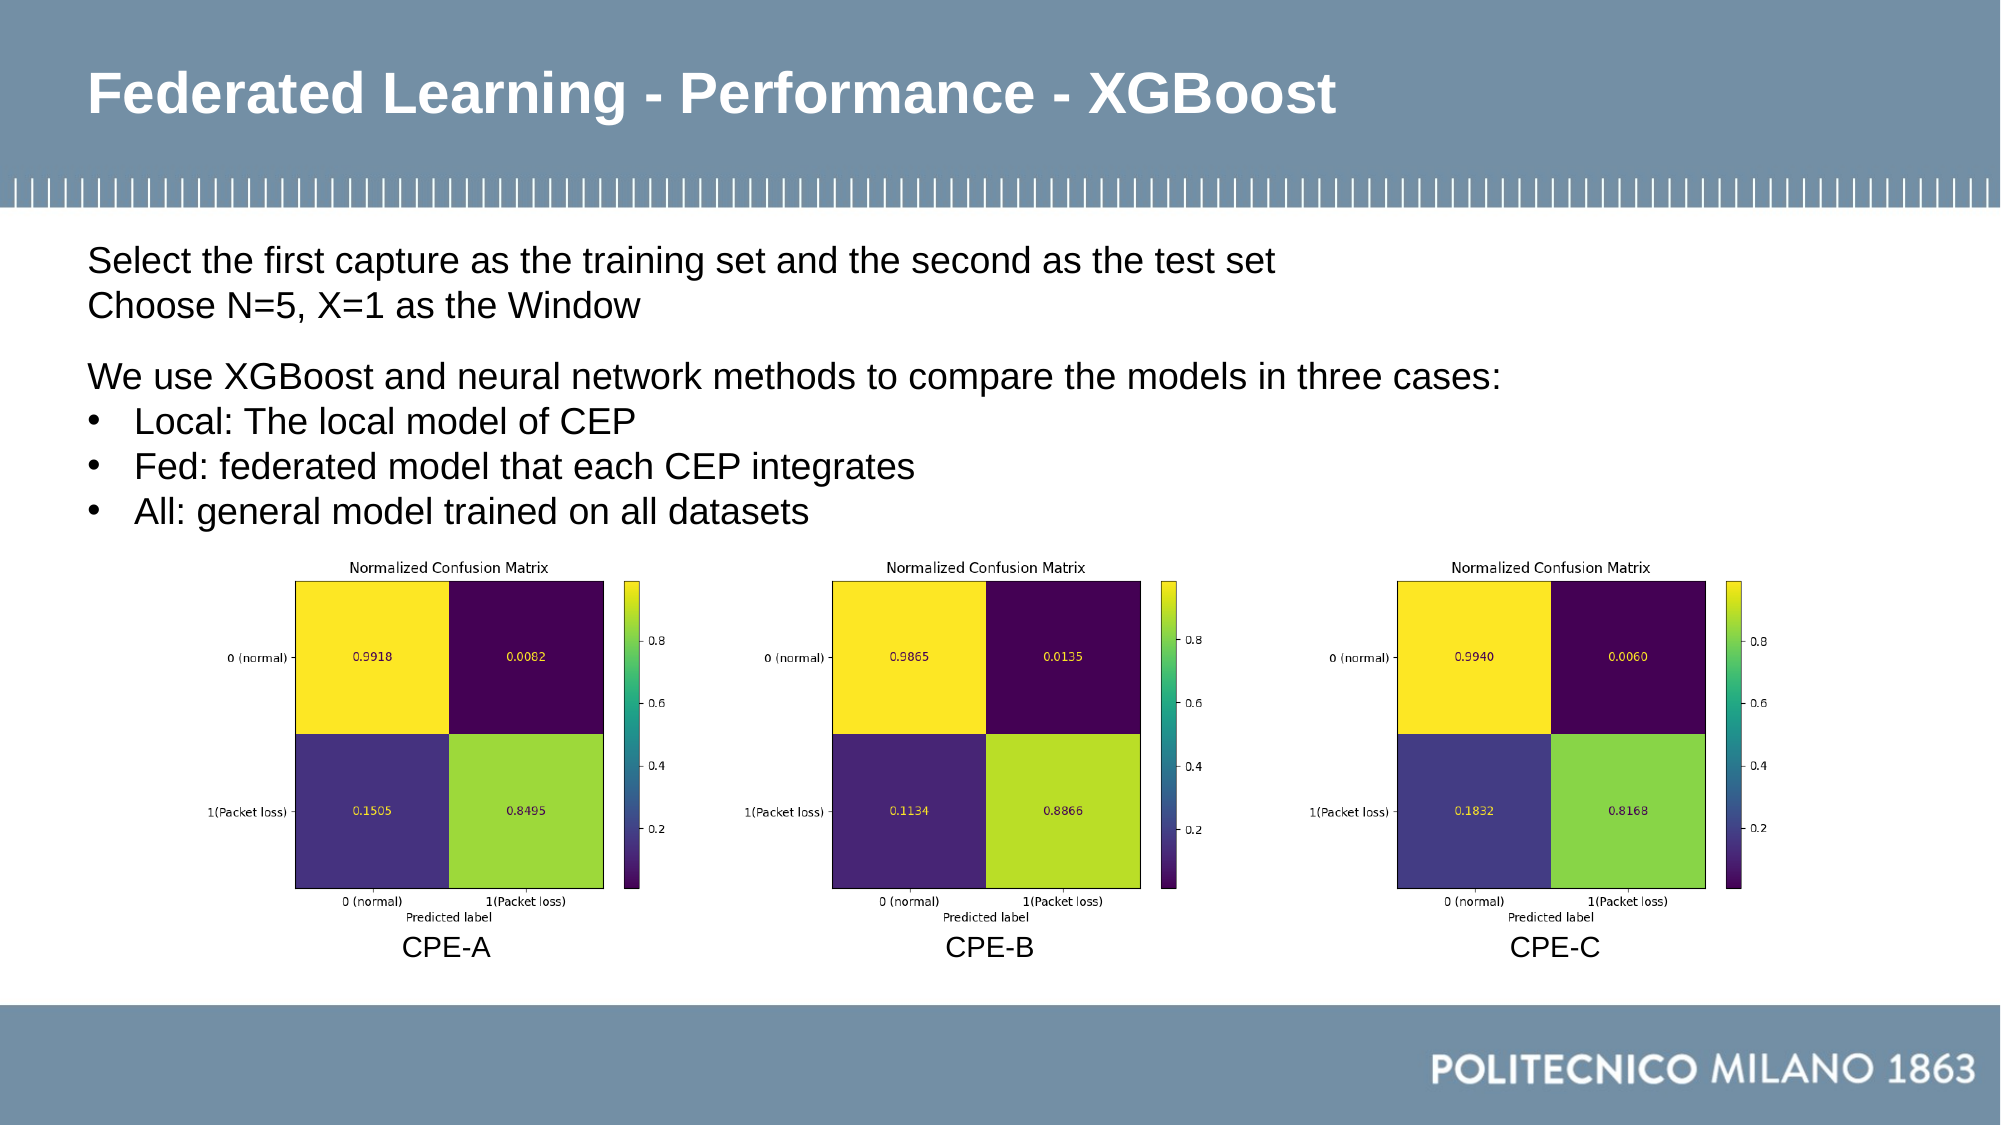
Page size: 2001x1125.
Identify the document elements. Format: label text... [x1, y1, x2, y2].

picture [0, 0, 2001, 1125]
text_box CPE-B [930, 932, 1050, 971]
title Federated Learning - Performance - XGBoost [72, 22, 1920, 167]
text_box We use XGBoost and neural network methods to compare the models in three cases: Local: The local model of CEP Fed: federated model that each CEP integrates All: general model trained on all datasets [72, 344, 1696, 539]
text_box CPE-C [1495, 932, 1616, 971]
text_box Select the first capture as the training set and the second as the test set Choose N=5, X=1 as the Window [72, 229, 1353, 334]
text_box CPE-A [387, 932, 507, 971]
